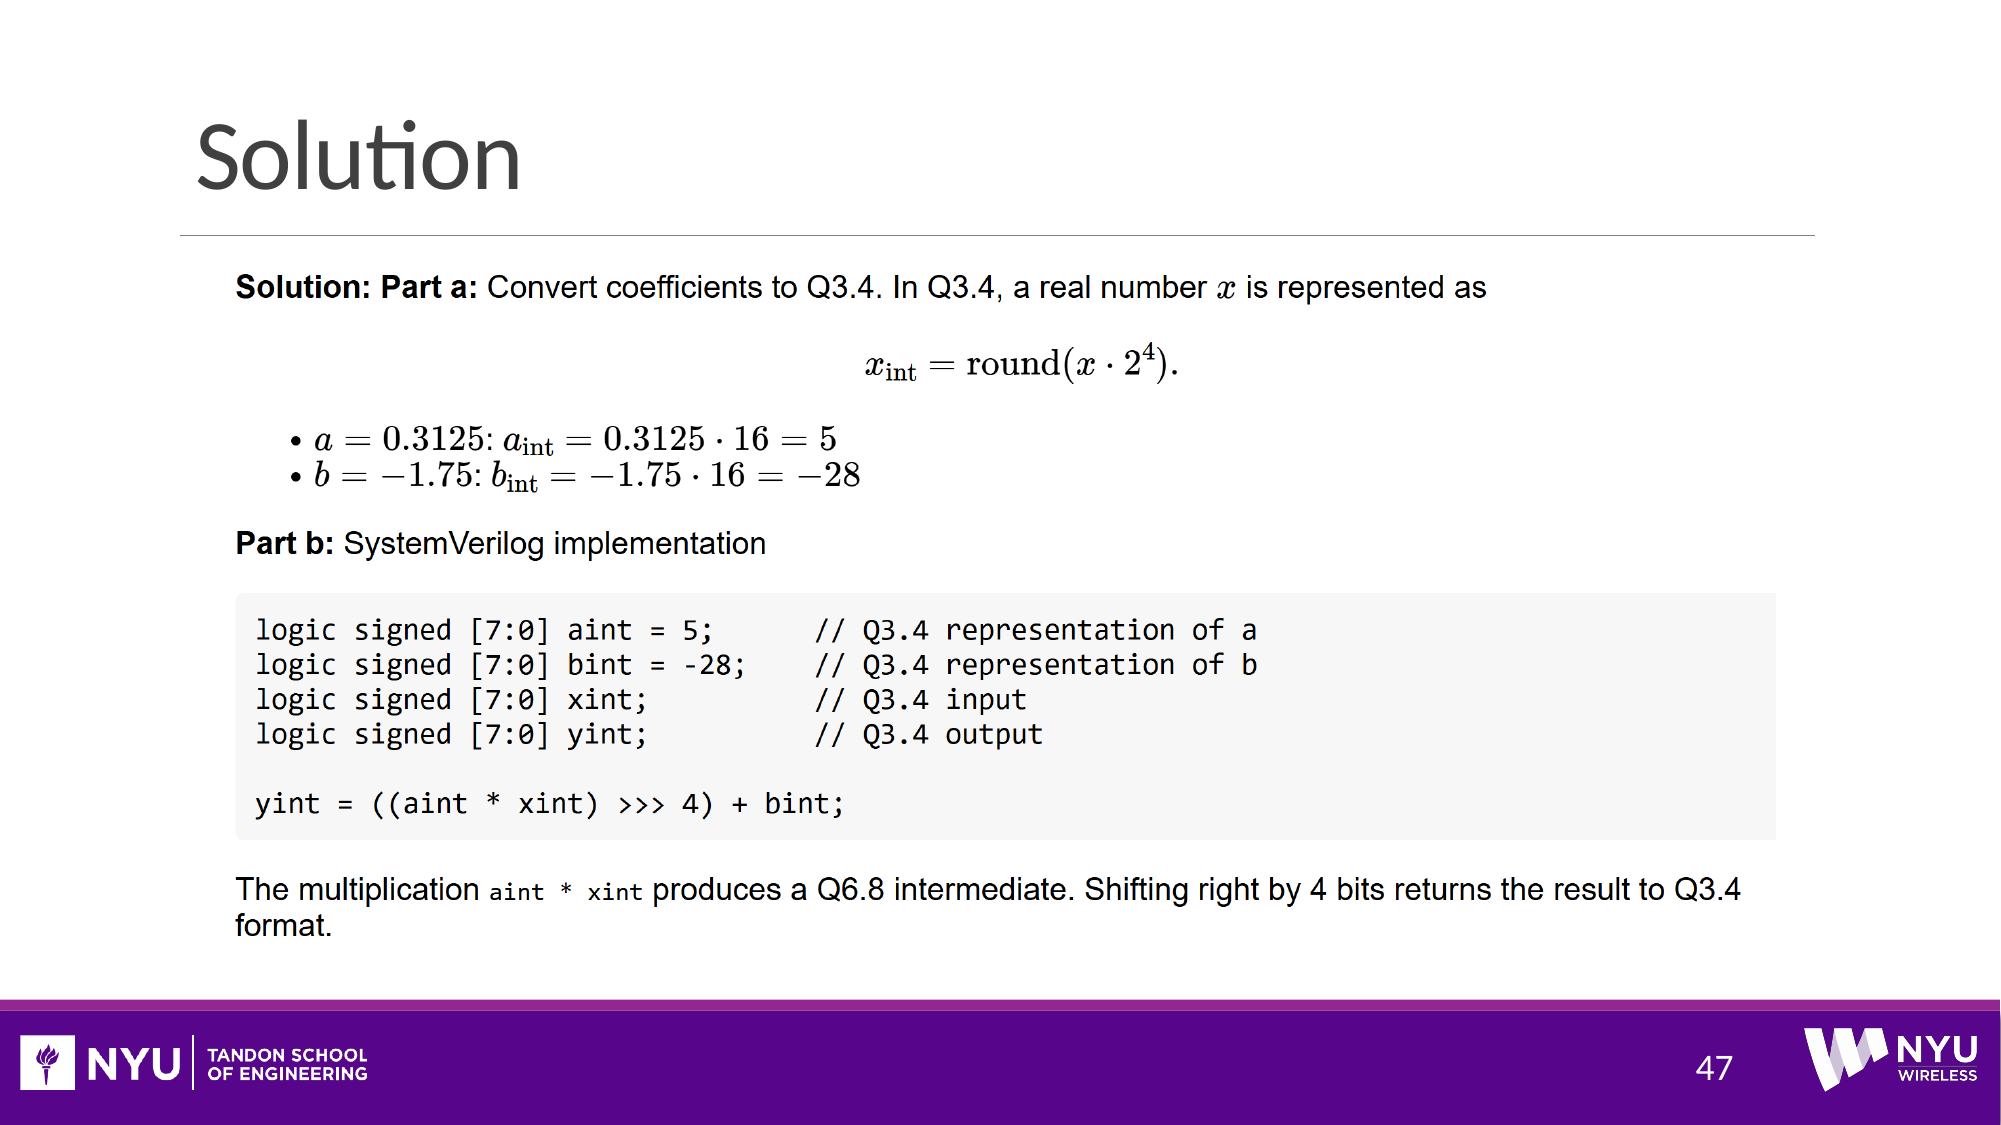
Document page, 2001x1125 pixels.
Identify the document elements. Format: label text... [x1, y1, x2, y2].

title Solution [180, 47, 1830, 218]
picture [224, 252, 1776, 950]
slide_number 47 [1533, 1035, 1749, 1096]
